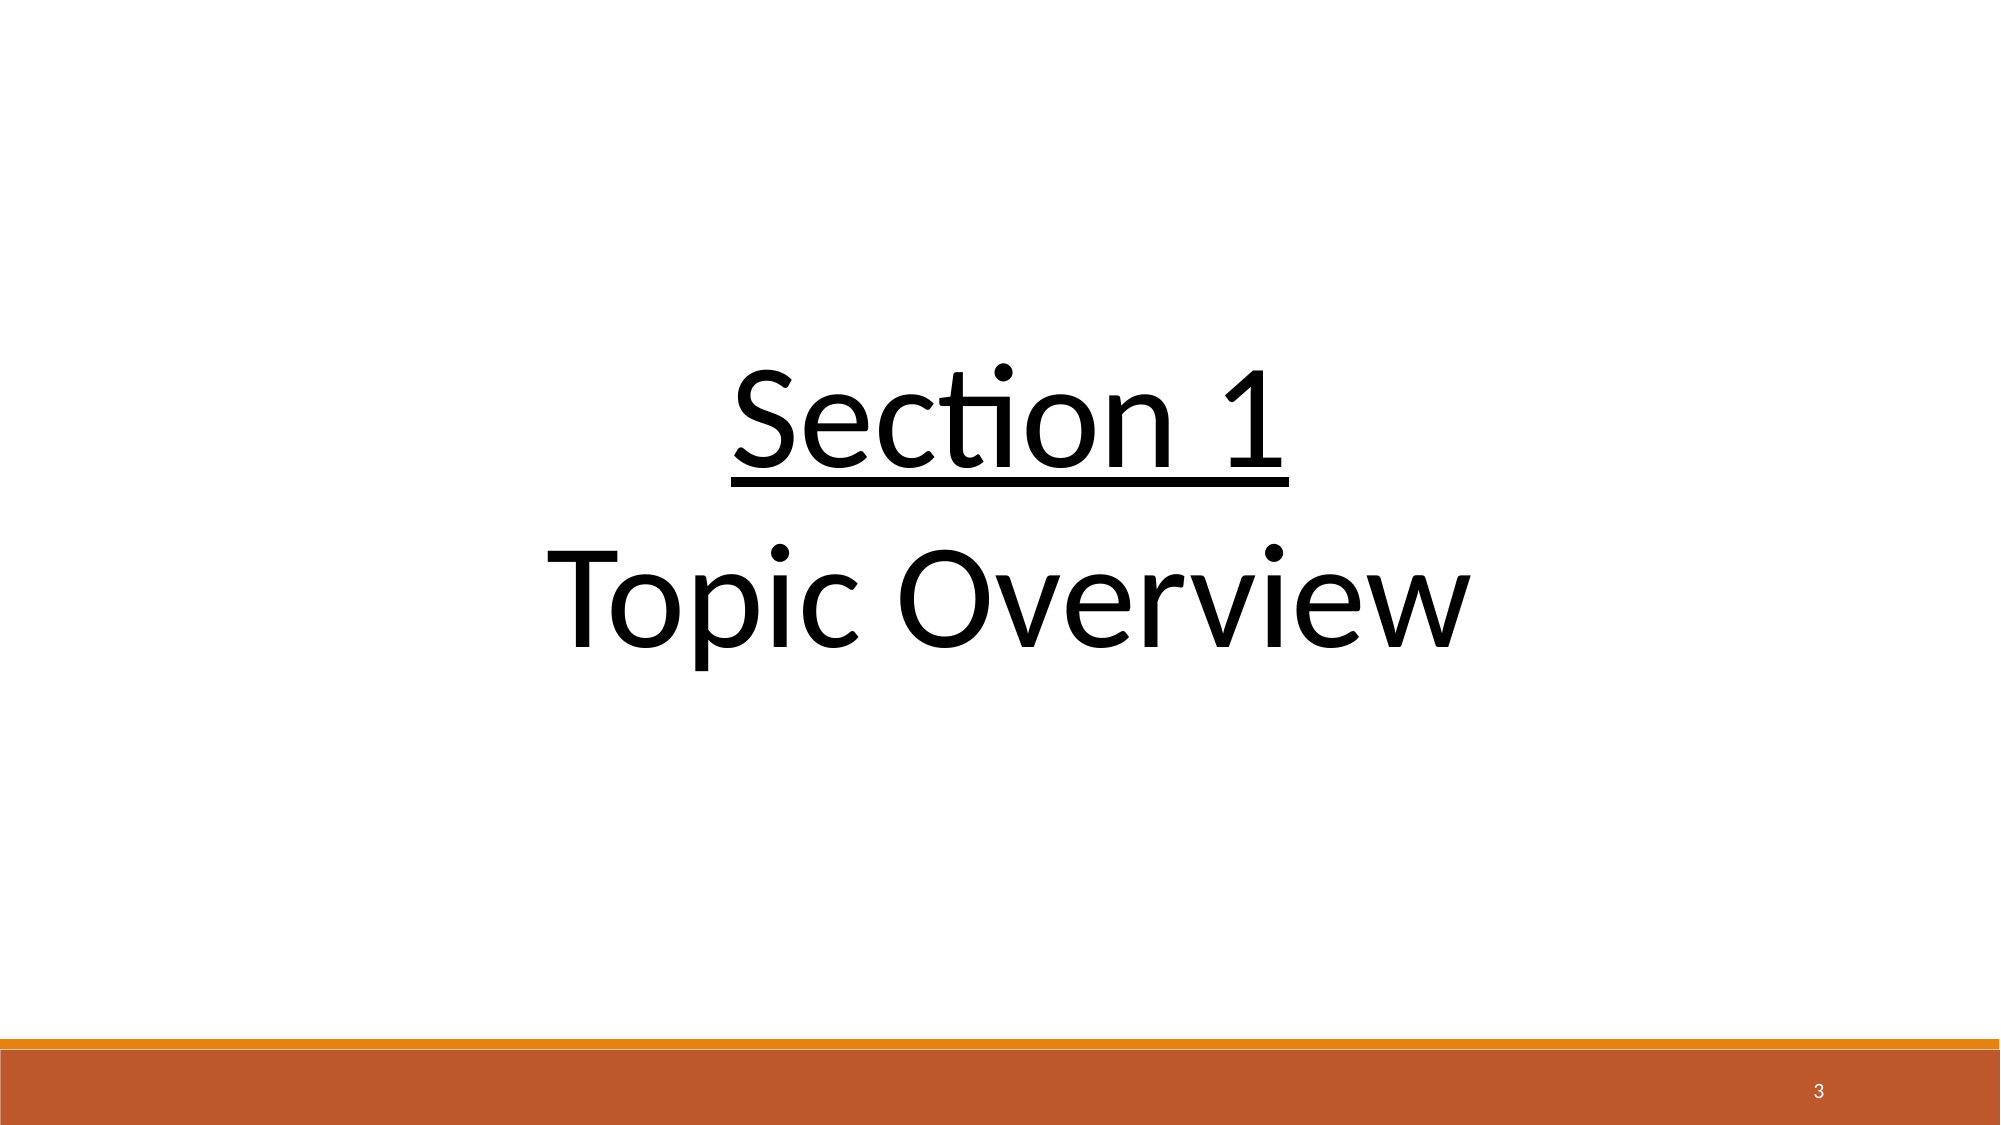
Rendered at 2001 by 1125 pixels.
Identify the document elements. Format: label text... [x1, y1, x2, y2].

text_box Section 1 Topic Overview [427, 310, 1593, 686]
slide_number 3 [1624, 1059, 1840, 1120]
